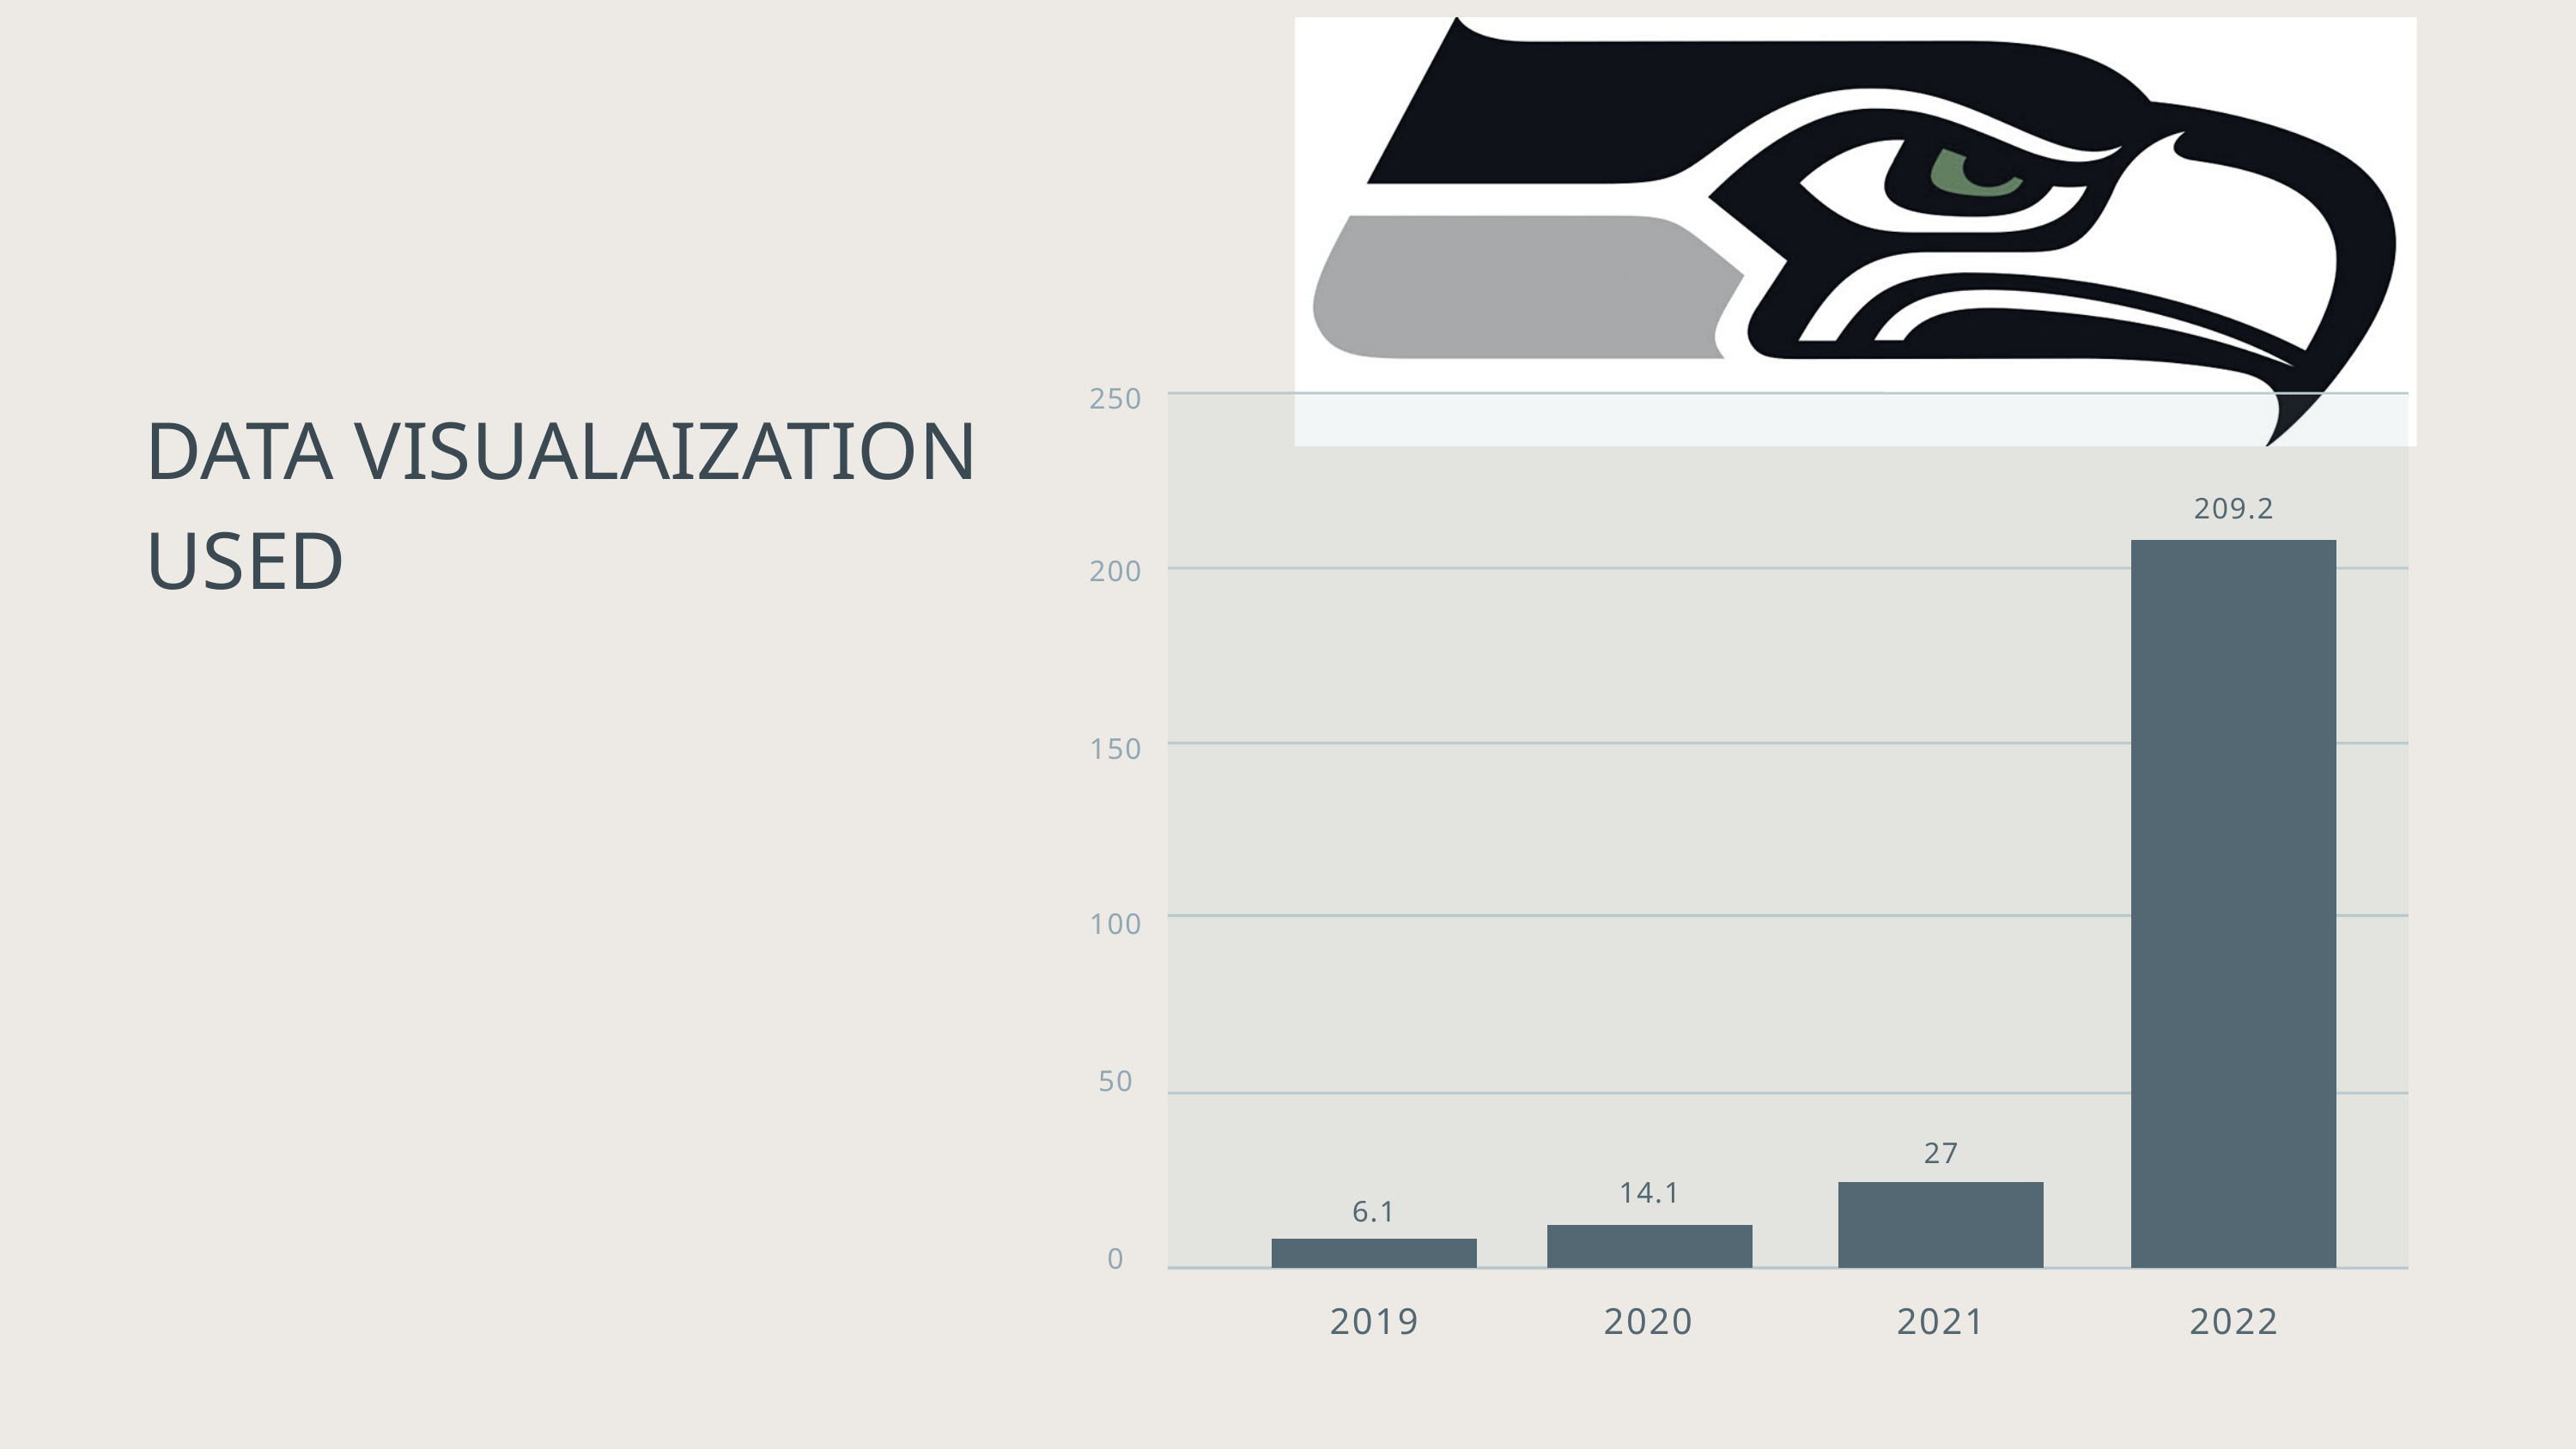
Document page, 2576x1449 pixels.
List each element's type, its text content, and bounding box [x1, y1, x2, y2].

text_box 200 [1063, 547, 1163, 588]
text_box 2019 [1288, 1291, 1460, 1342]
text_box 0 [1063, 1234, 1164, 1275]
text_box 2020 [1563, 1291, 1734, 1342]
text_box 250 [1063, 374, 1168, 415]
text_box 2021 [1856, 1291, 2026, 1342]
text_box 150 [1063, 724, 1163, 765]
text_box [1838, 1181, 2044, 1269]
text_box 50 [1063, 1057, 1163, 1097]
text_box 2022 [2148, 1291, 2319, 1342]
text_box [1294, 16, 2417, 446]
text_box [2130, 539, 2337, 1269]
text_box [1546, 1224, 1753, 1269]
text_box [1167, 395, 2409, 1270]
text_box DATA VISUALAIZATION USED [144, 385, 1050, 606]
text_box 100 [1063, 900, 1163, 940]
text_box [1271, 1238, 1477, 1269]
